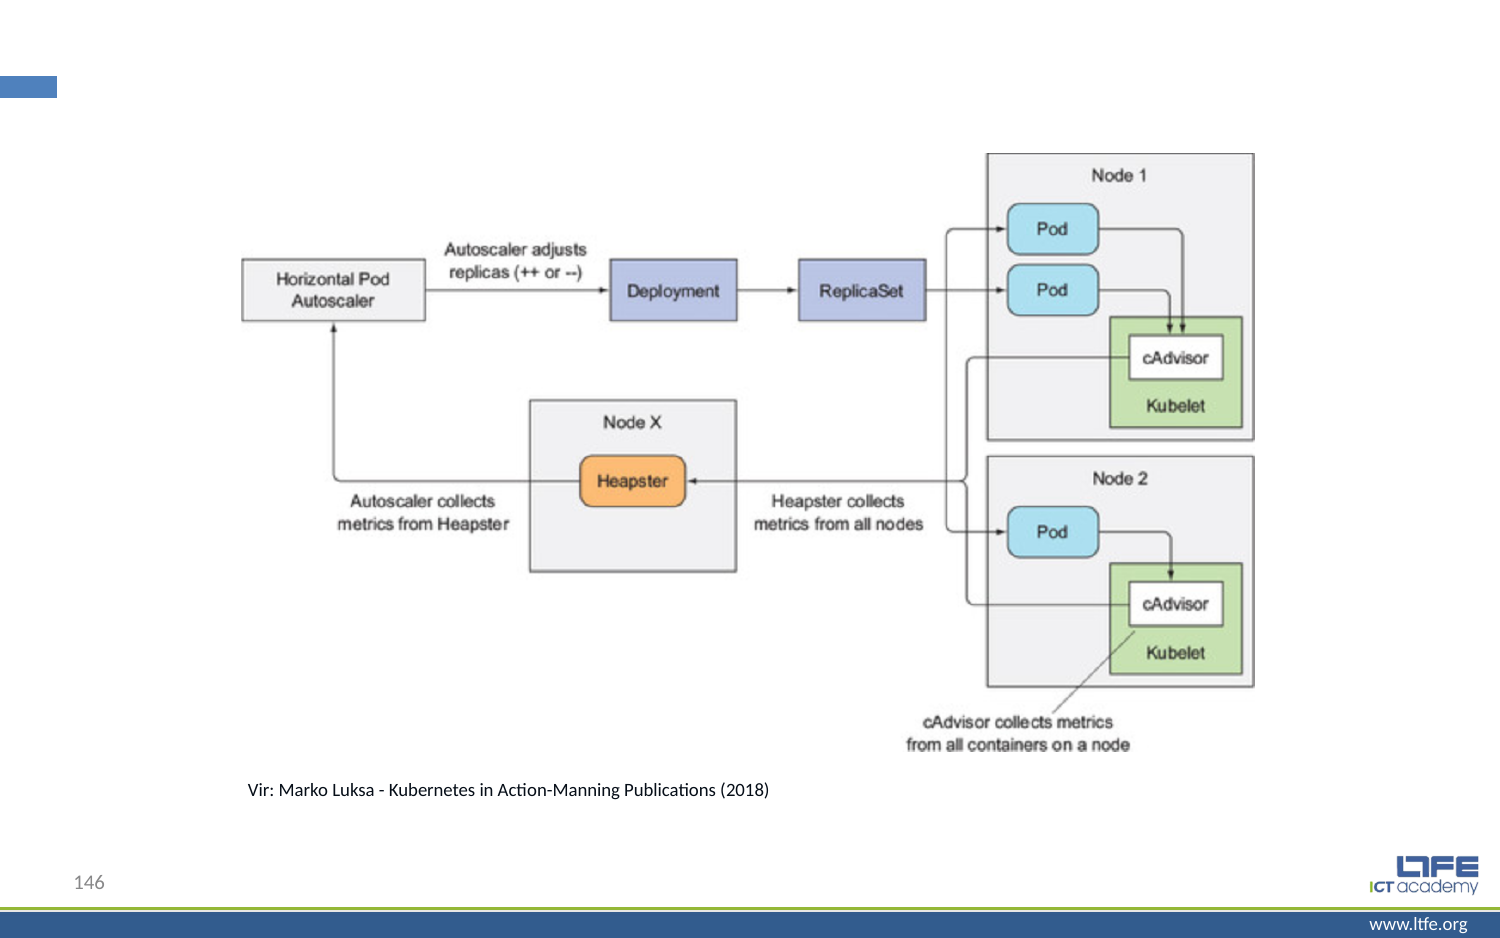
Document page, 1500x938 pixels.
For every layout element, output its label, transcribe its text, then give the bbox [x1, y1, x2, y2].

picture [0, 0, 1500, 938]
slide_number 146 [58, 856, 199, 907]
